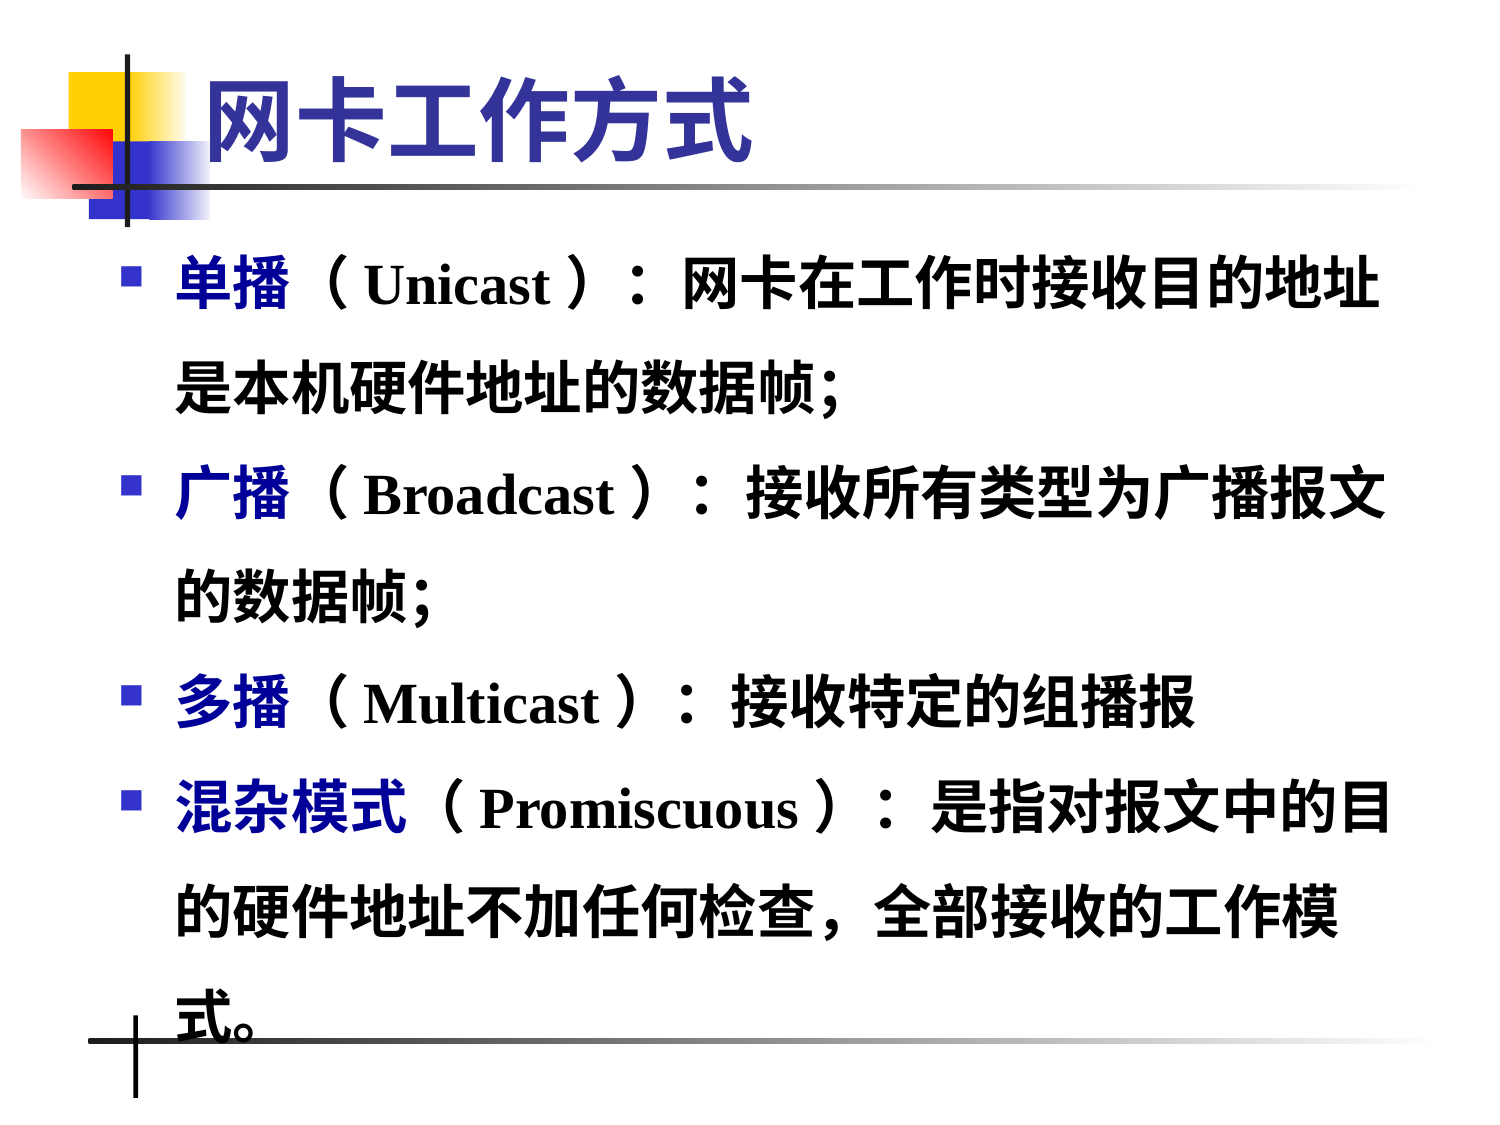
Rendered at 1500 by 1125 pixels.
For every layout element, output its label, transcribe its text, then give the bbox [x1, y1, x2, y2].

list 单播（Unicast）：网卡在工作时接收目的地址是本机硬件地址的数据帧； 广播（Broadcast）：接收所有类型为广播报文的数据帧； 多播（Multicast）：接收特定的组播报 混杂模式（Promiscuous）：是指对报文中的目的硬件地址不加任何检查，全部接收的工作模式。 [103, 203, 1416, 971]
title 网卡工作方式 [188, 23, 1468, 181]
